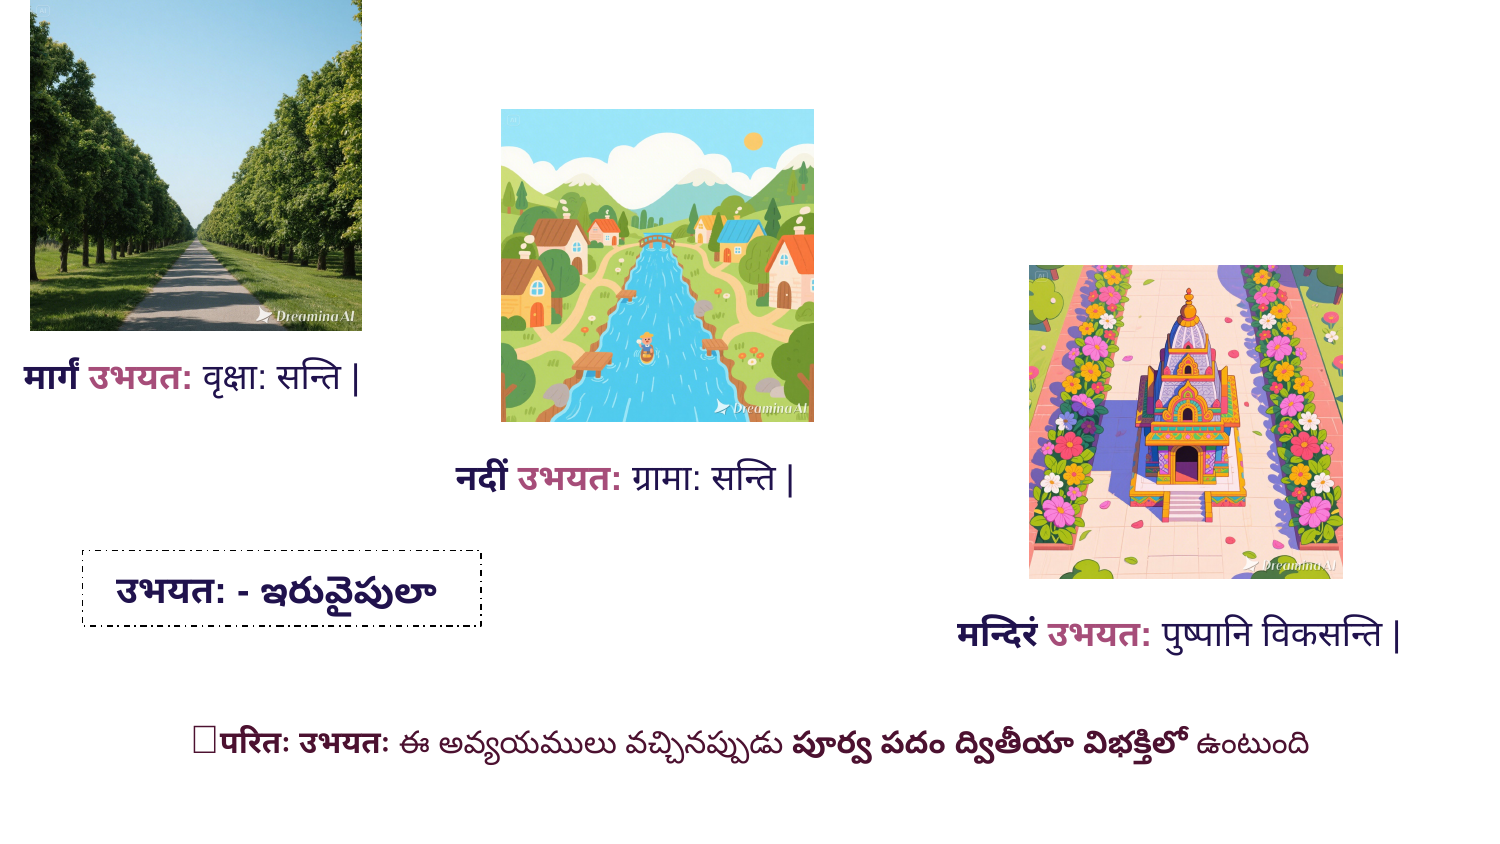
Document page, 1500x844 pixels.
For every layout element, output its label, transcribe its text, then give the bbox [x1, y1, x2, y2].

picture [500, 109, 814, 423]
picture [1029, 265, 1343, 579]
text_box मार्गं उभयत: वृक्षा: सन्ति | [8, 338, 420, 412]
text_box मन्दिरं उभयत: पुष्पानि विकसन्ति | [942, 595, 1451, 669]
text_box 🌟परितः उभयतः ఈ అవ్యయములు వచ్చినప్పుడు పూర్వ పదం ద్వితీయా విభక్తిలో ఉంటుంది [21, 698, 1479, 778]
text_box नदीं उभयत: ग्रामा: सन्ति | [440, 440, 929, 513]
text_box उभयत: - ఇరువైపులా [82, 550, 481, 627]
picture [30, 0, 362, 331]
